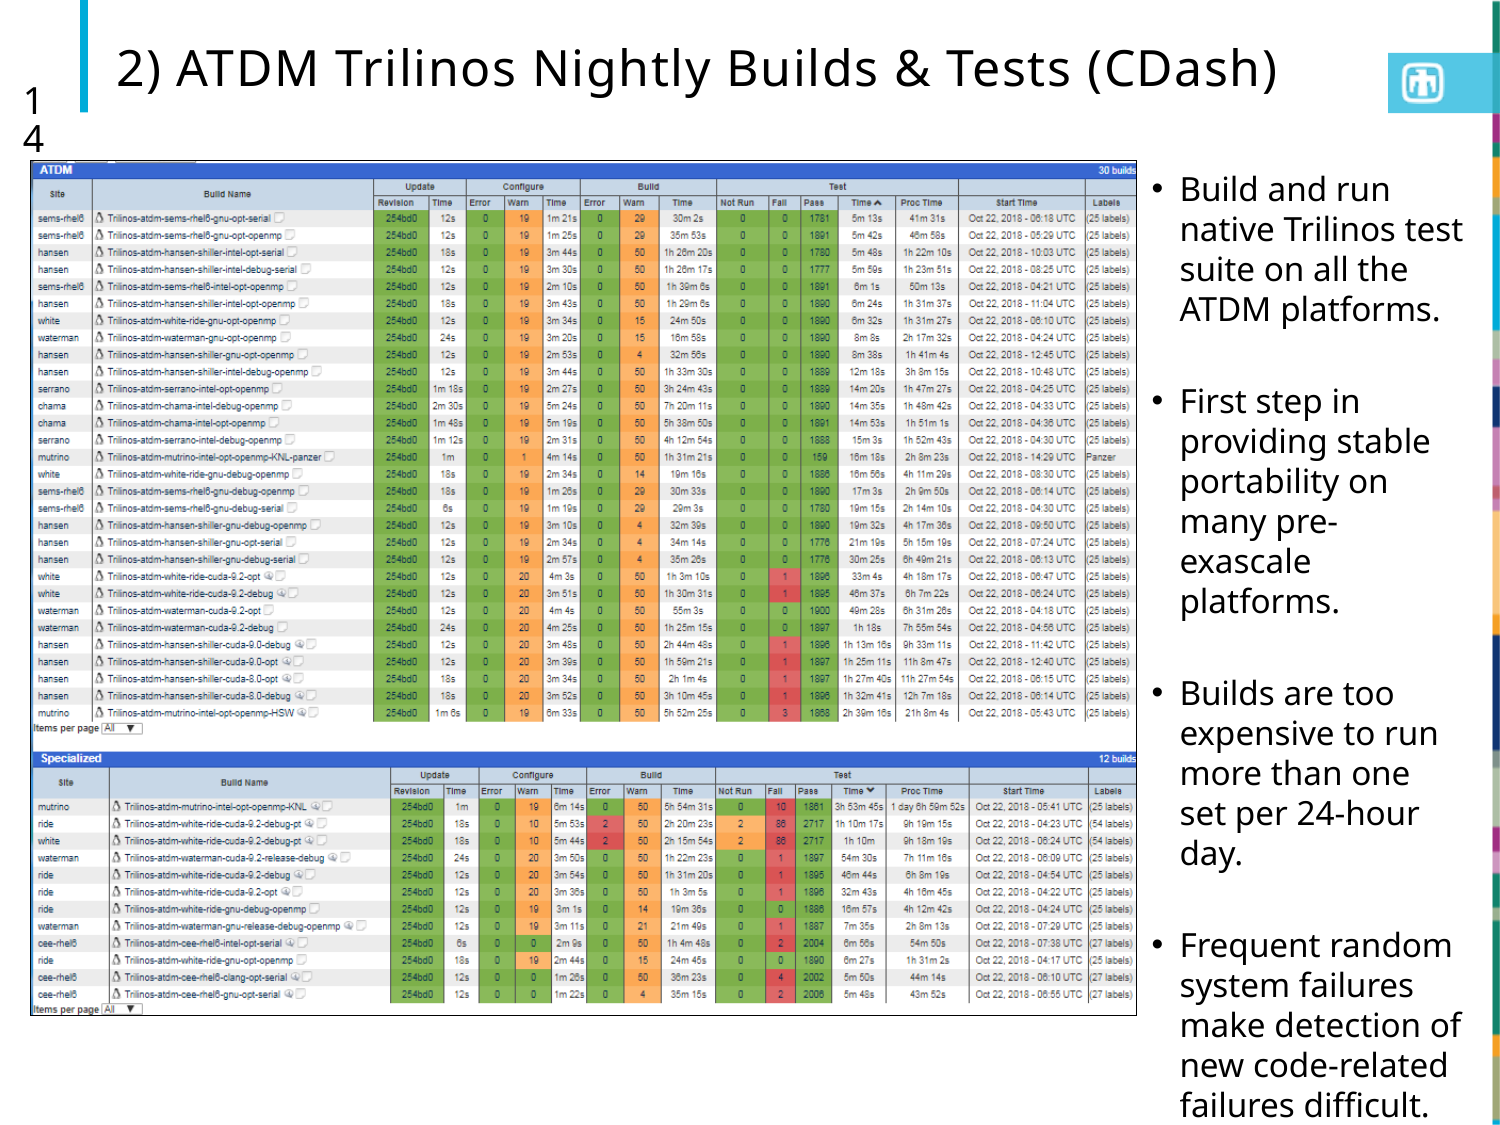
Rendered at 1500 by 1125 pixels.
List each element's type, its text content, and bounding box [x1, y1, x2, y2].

text_box Build and run native Trilinos test suite on all the ATDM platforms. First step in providing stable portability on many pre-exascale platforms. Builds are too expensive to run more than one set per 24-hour day. Frequent random system failures make detection of new code-related failures difficult. [1136, 160, 1480, 1125]
slide_number 14 [7, 73, 80, 133]
picture [1493, 330, 1499, 1120]
picture [30, 160, 1138, 1017]
picture [1493, 1, 1500, 215]
title 2) ATDM Trilinos Nightly Builds & Tests (CDash) [101, 29, 1354, 105]
picture [1401, 62, 1445, 104]
